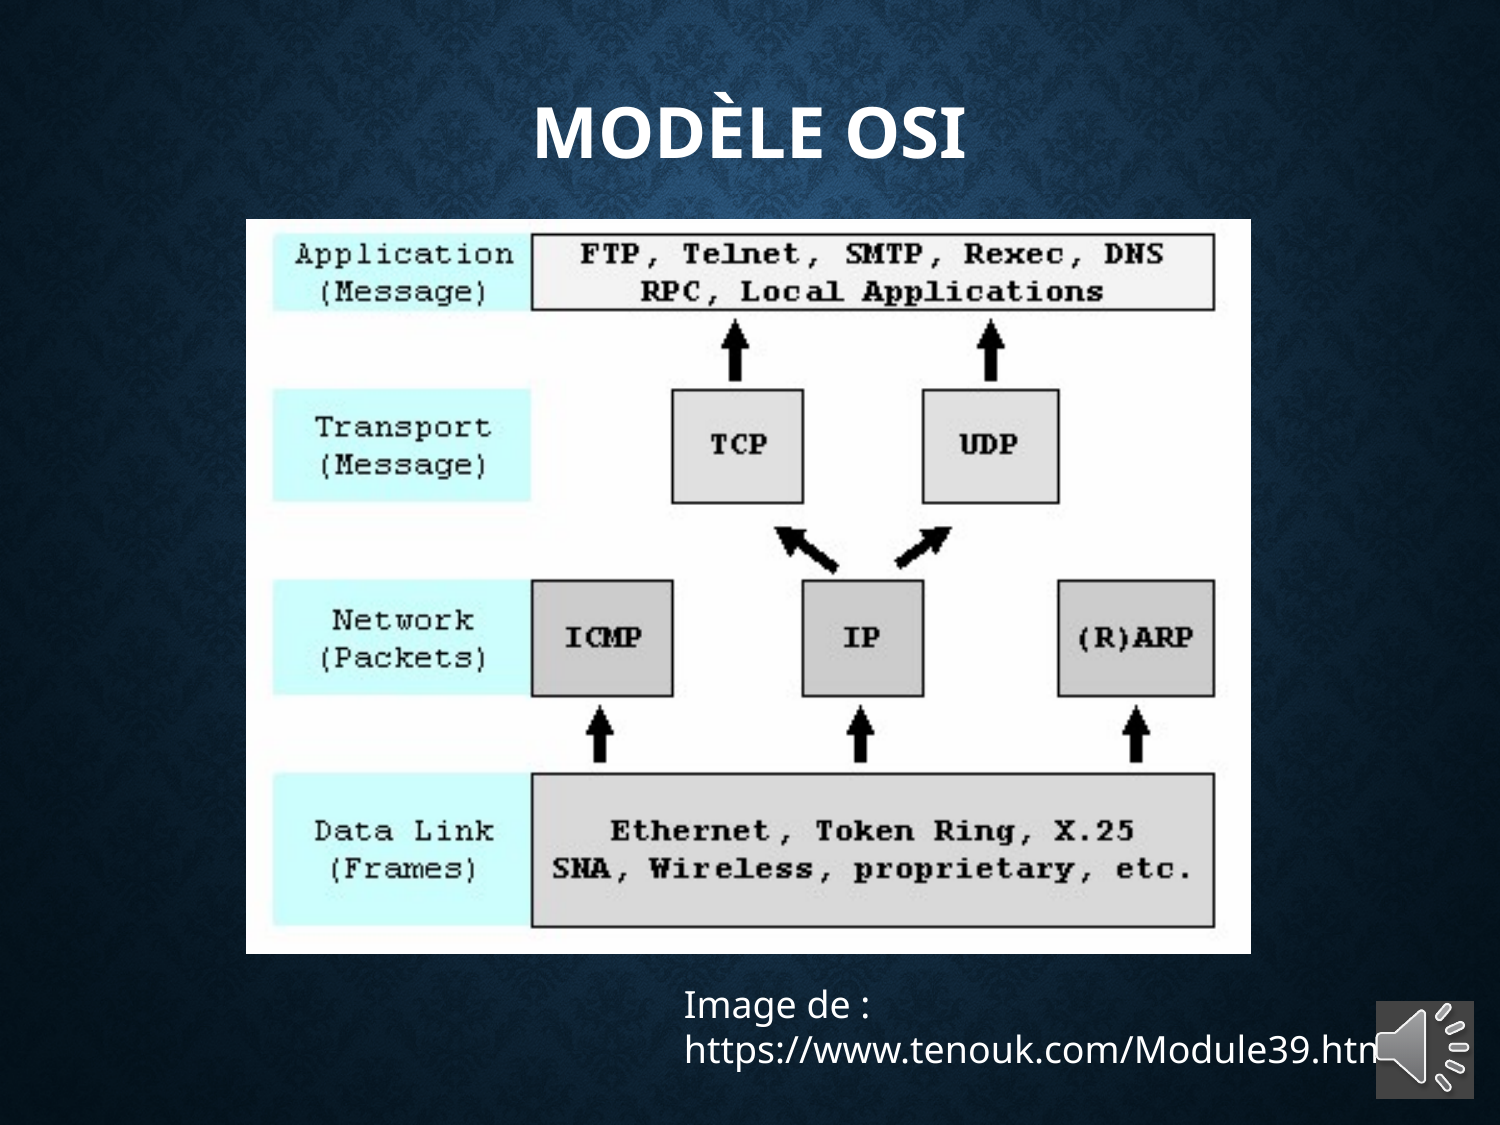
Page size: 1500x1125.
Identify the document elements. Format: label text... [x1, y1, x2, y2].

picture [1374, 999, 1476, 1101]
text_box Image de : https://www.tenouk.com/Module39.html [669, 973, 1452, 1079]
title Modèle OSI [112, 26, 1387, 245]
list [245, 218, 1251, 955]
